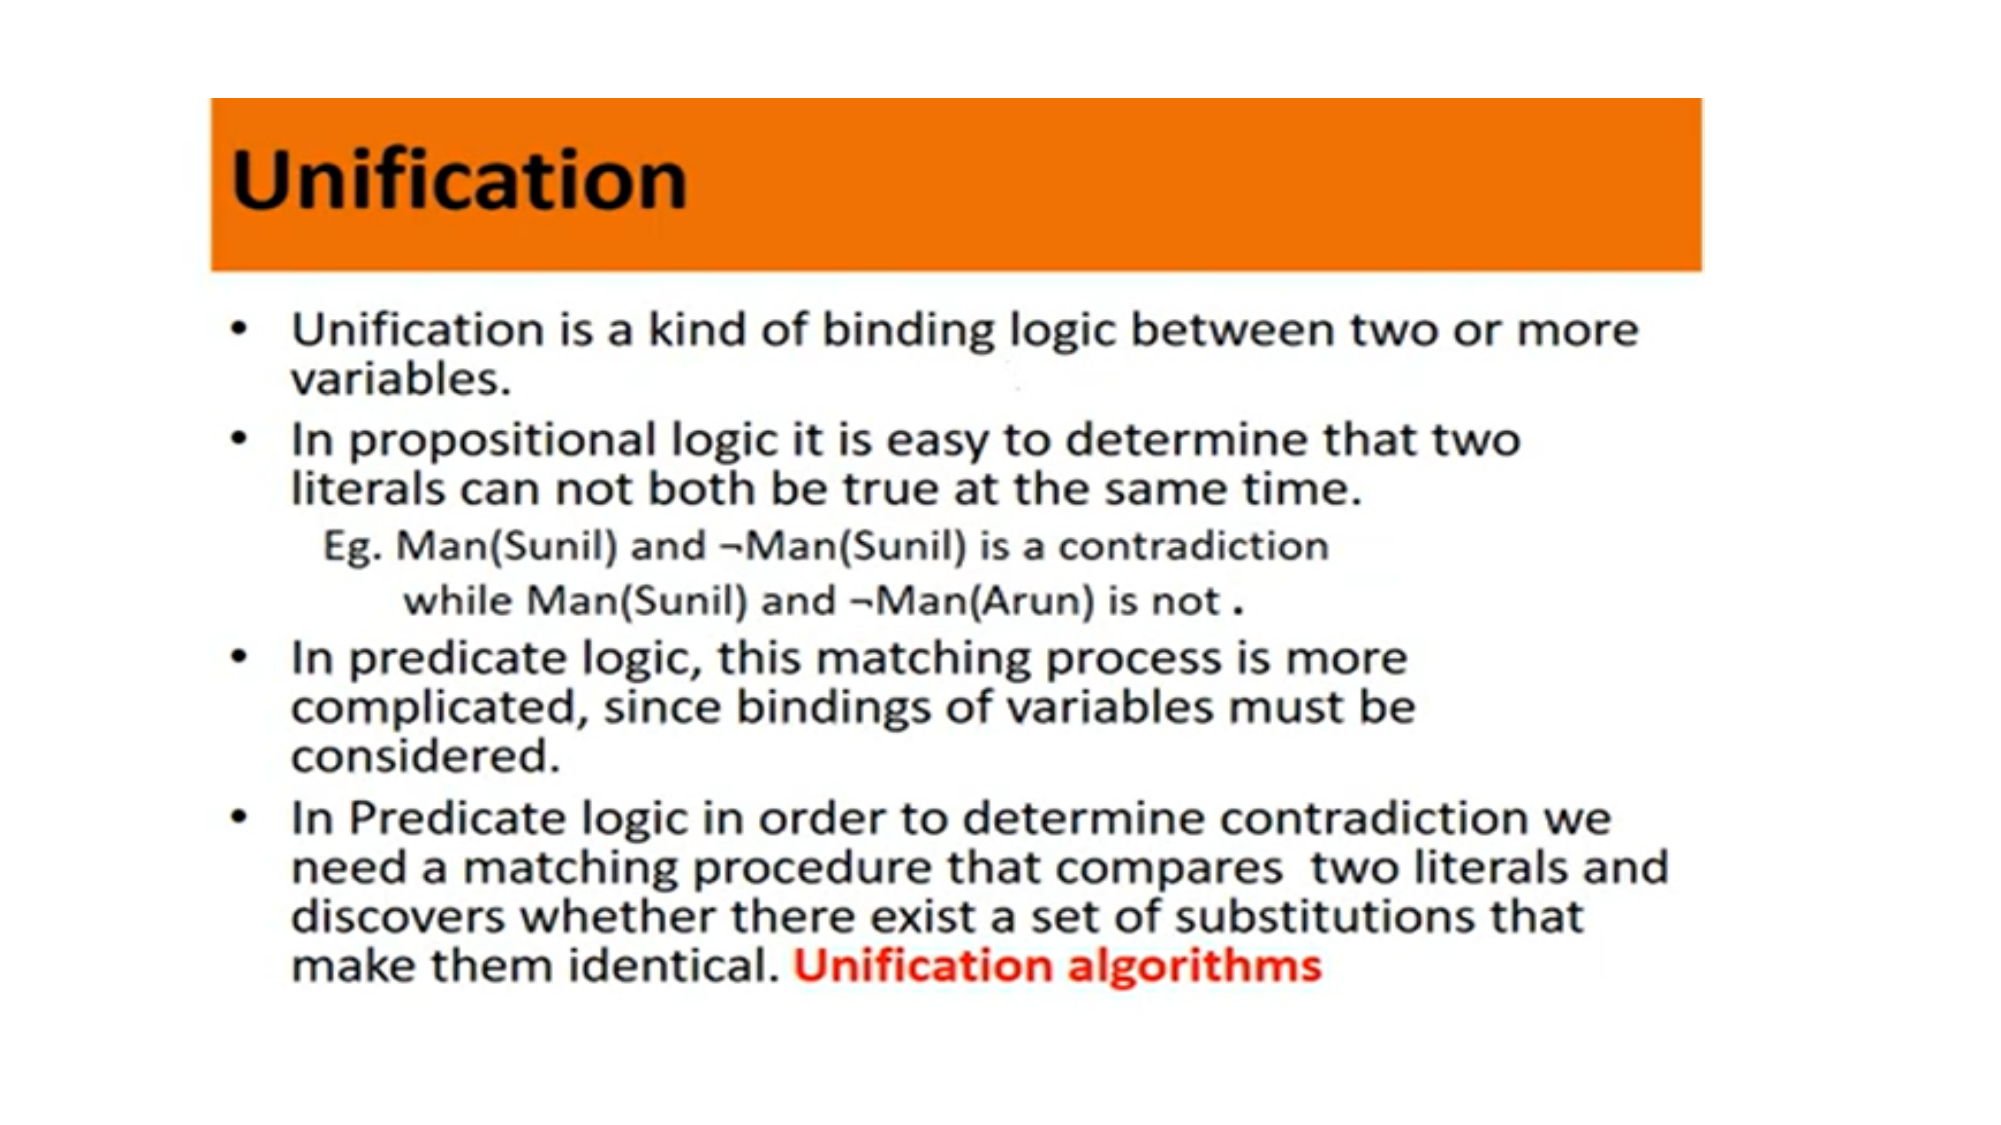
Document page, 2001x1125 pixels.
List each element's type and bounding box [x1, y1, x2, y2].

picture [175, 98, 1705, 1060]
